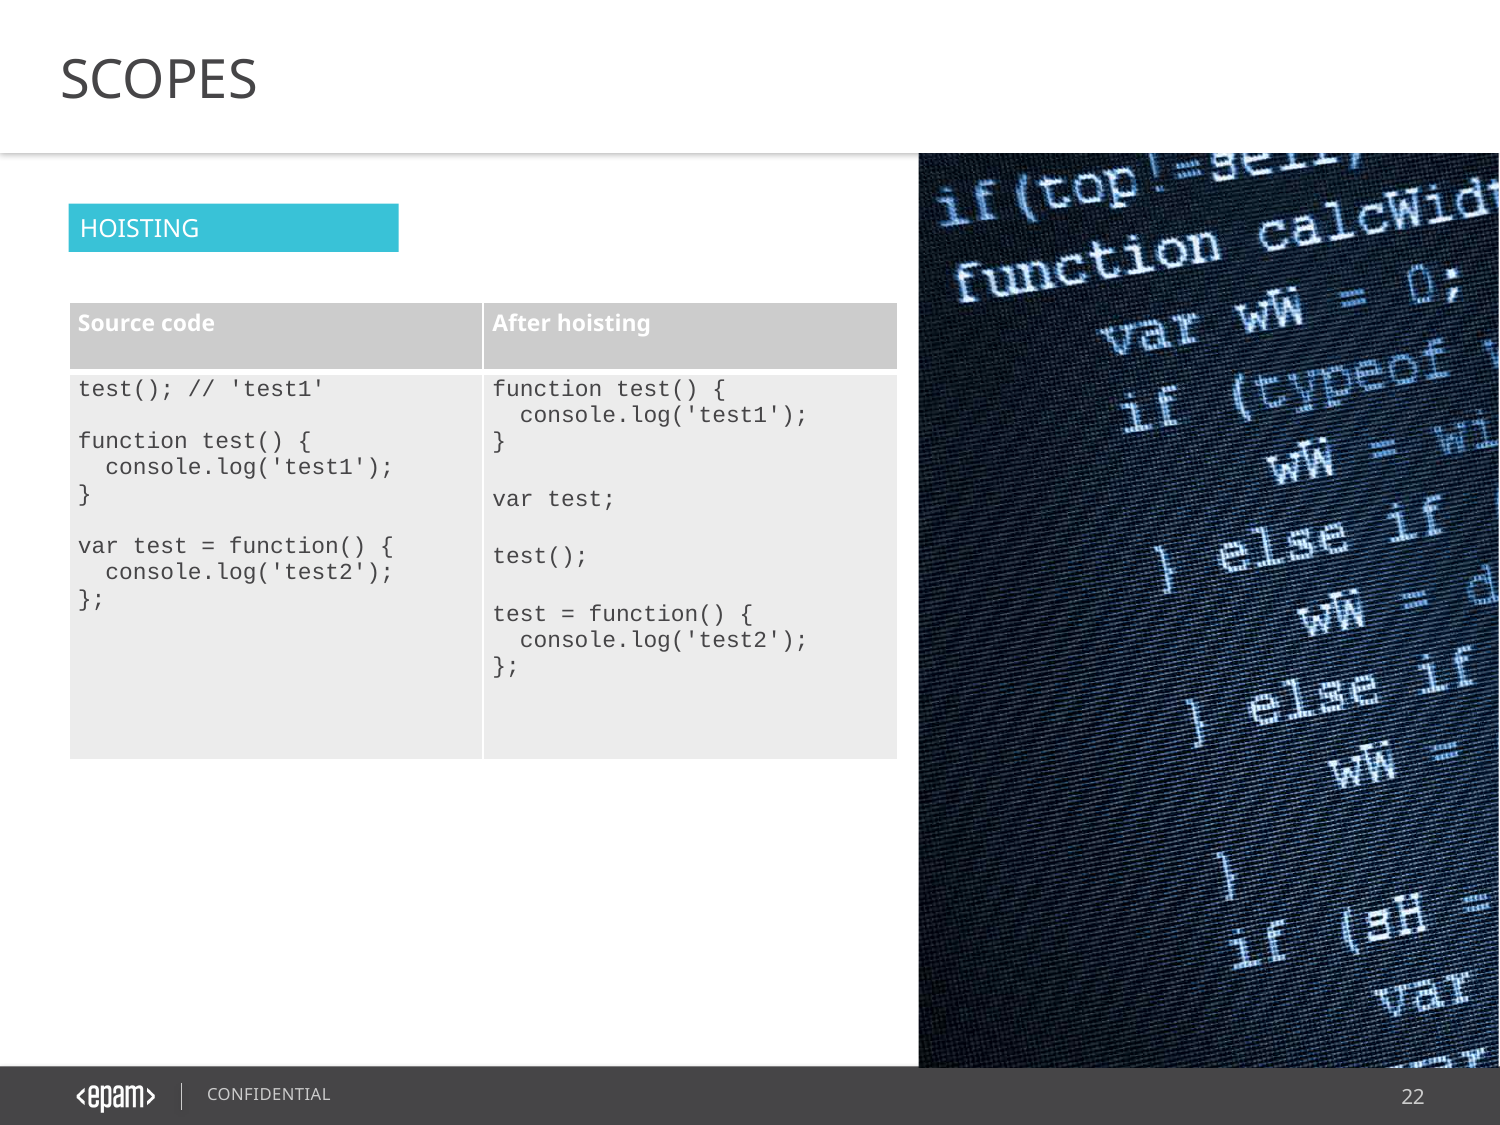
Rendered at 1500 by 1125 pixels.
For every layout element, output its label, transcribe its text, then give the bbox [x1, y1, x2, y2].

table_cell test(); // 'test1' function test() { console.log('test1'); } var test = function() { console.log('test2'); }; [70, 375, 482, 759]
table_cell function test() { console.log('test1'); } var test; test(); test = function() { console.log('test2'); }; [484, 375, 897, 759]
list SCOPES [0, 0, 1500, 153]
table_header Source code [70, 303, 482, 369]
table_header After hoisting [484, 303, 897, 369]
picture [918, 152, 1499, 1068]
text_box HOISTING [68, 203, 399, 252]
picture [76, 1085, 155, 1113]
